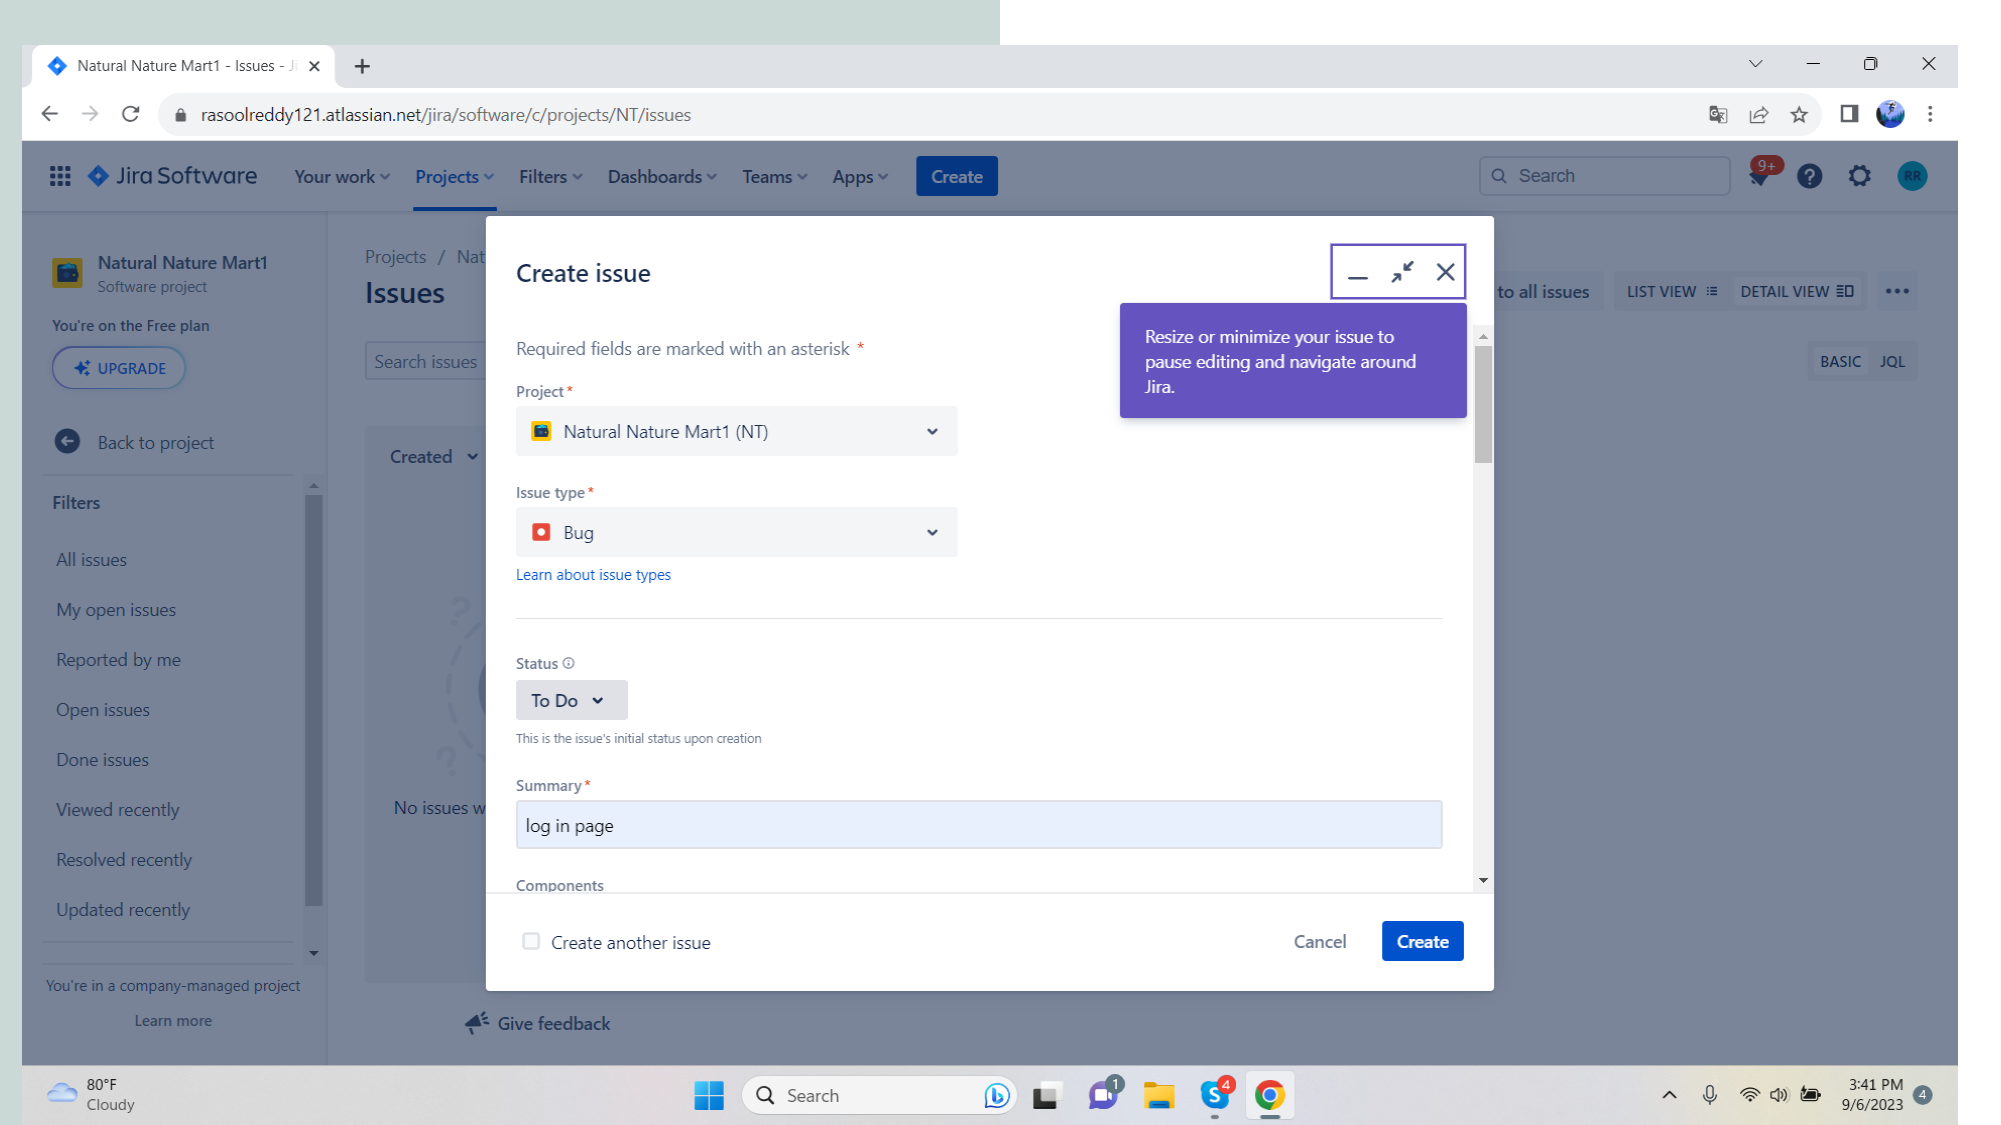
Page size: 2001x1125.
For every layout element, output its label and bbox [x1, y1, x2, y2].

list [22, 45, 1958, 1125]
